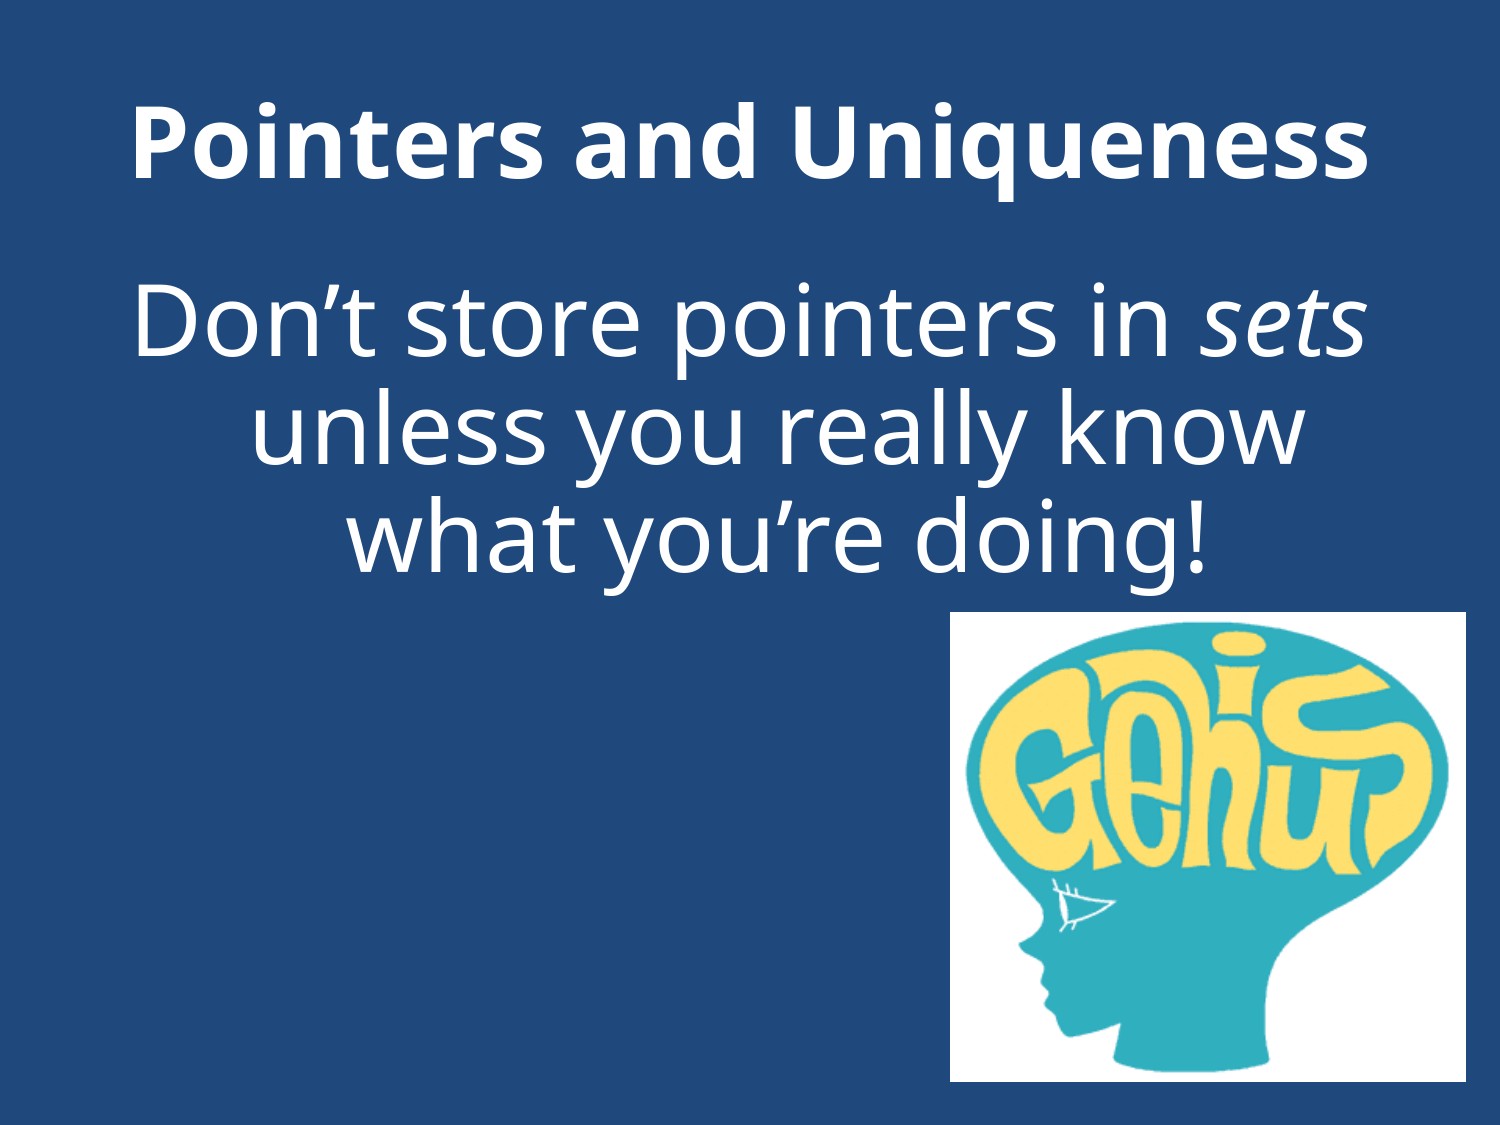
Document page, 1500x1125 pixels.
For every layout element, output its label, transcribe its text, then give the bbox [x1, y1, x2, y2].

list Don’t store pointers in sets unless you really know what you’re doing! [75, 262, 1425, 1005]
picture [949, 612, 1466, 1082]
title Pointers and Uniqueness [75, 45, 1425, 233]
